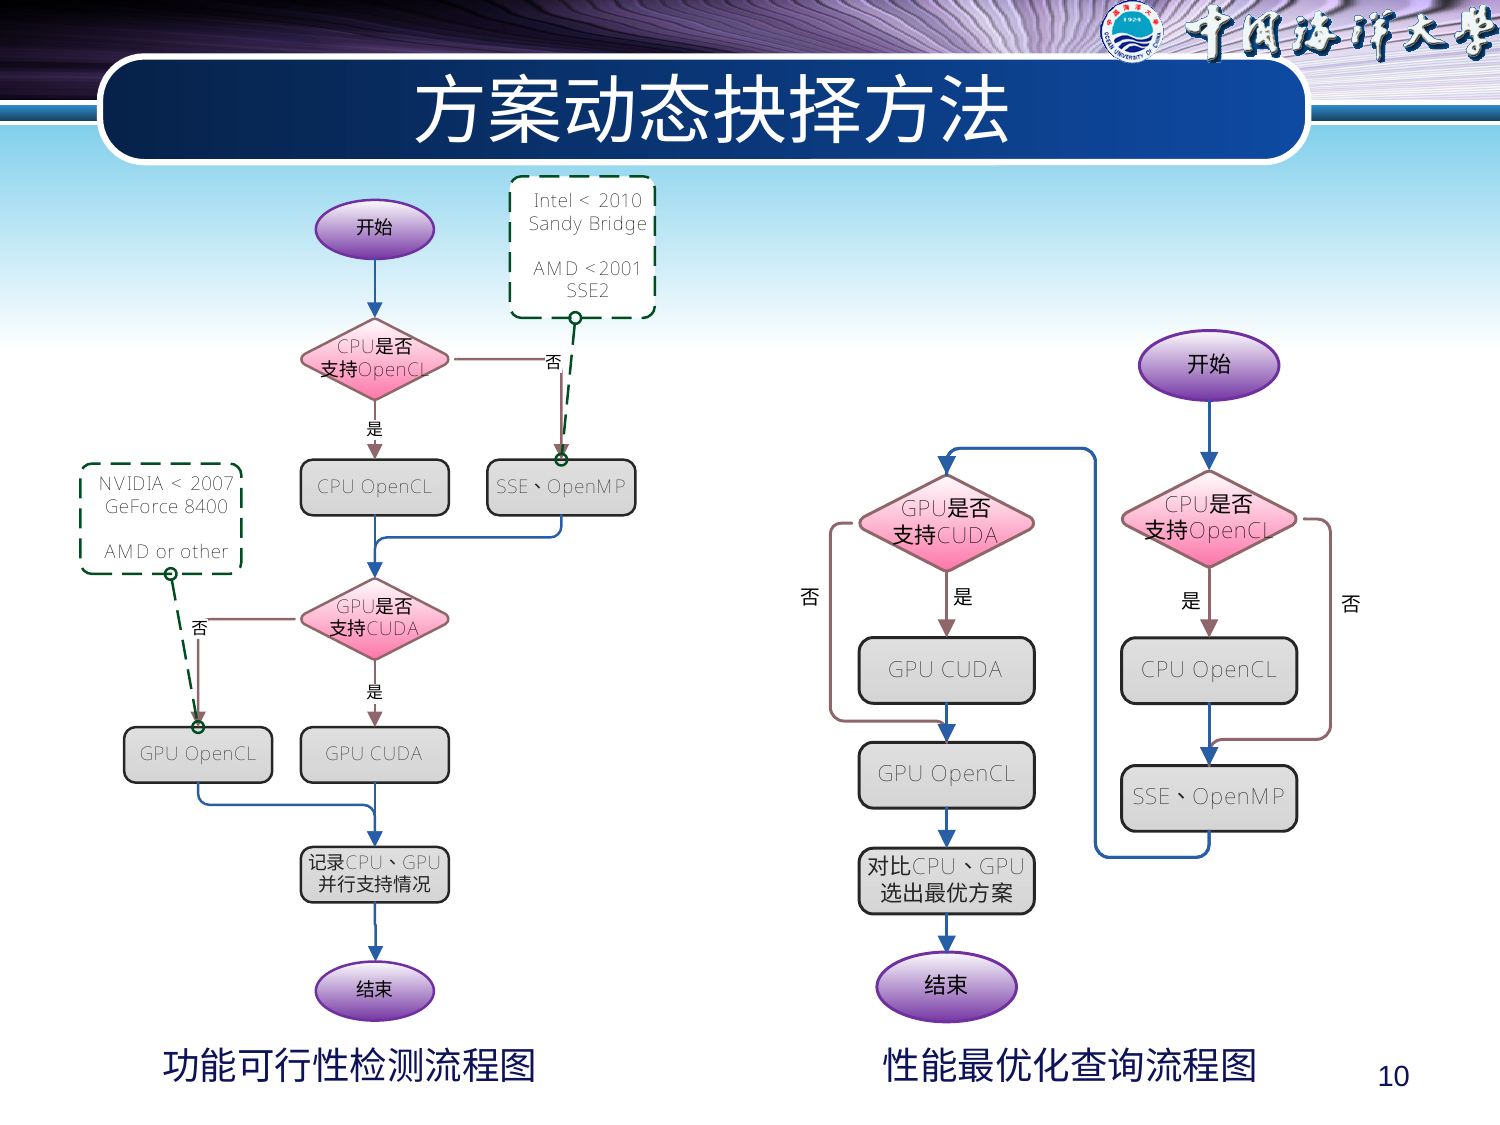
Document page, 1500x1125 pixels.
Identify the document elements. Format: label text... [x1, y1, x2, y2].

picture [76, 172, 659, 1025]
text_box 性能最优化查询流程图 [868, 1035, 1294, 1095]
picture [0, 0, 1500, 100]
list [796, 326, 1365, 1027]
text_box 功能可行性检测流程图 [147, 1034, 573, 1095]
title 方案动态抉择方法 [137, 61, 1288, 155]
slide_number 10 [1074, 1050, 1425, 1103]
